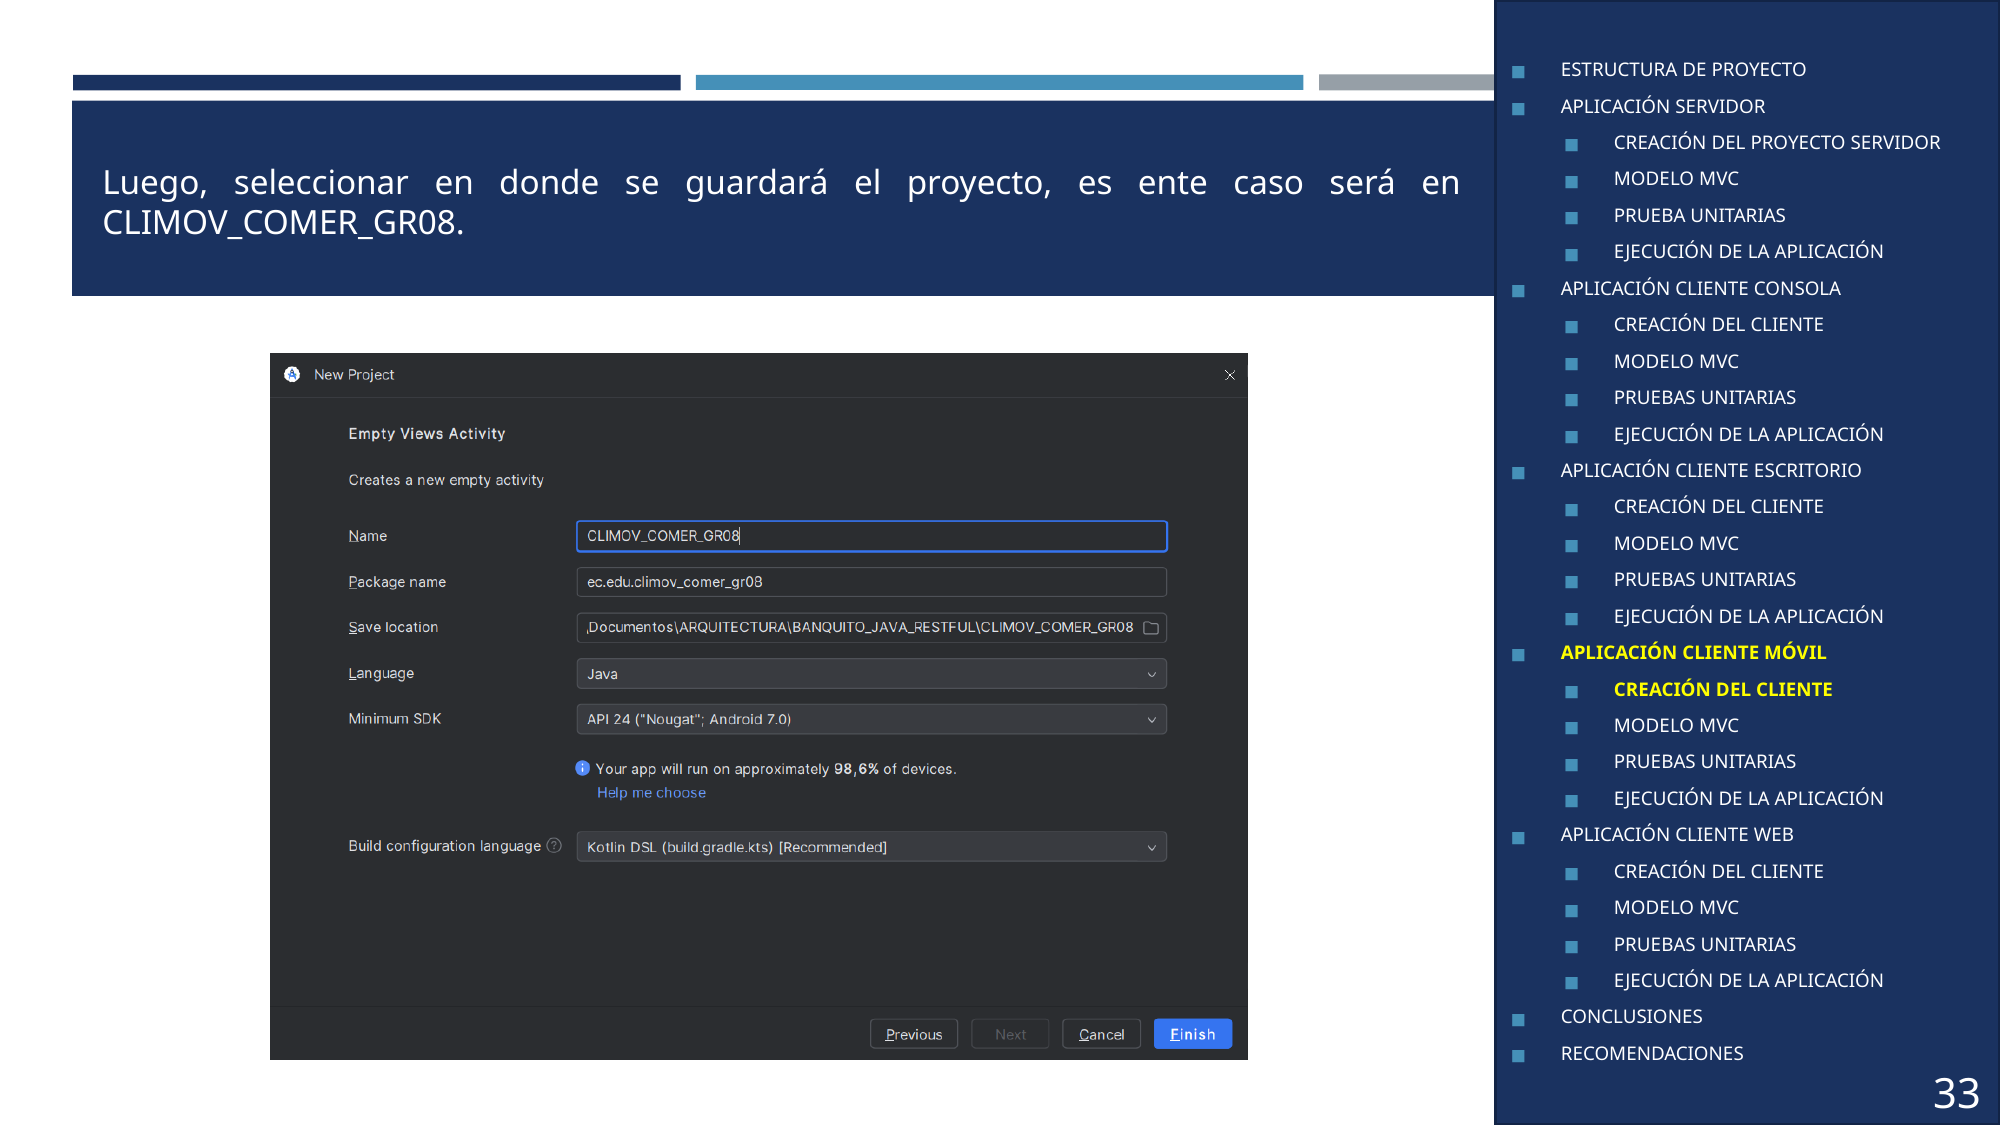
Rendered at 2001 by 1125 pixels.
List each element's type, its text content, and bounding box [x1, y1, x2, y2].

text_box ESTRUCTURA DE PROYECTO APLICACIÓN SERVIDOR CREACIÓN DEL PROYECTO SERVIDOR MODELO MVC PRUEBA UNITARIAS EJECUCIÓN DE LA APLICACIÓN APLICACIÓN CLIENTE CONSOLA CREACIÓN DEL CLIENTE MODELO MVC PRUEBAS UNITARIAS EJECUCIÓN DE LA APLICACIÓN APLICACIÓN CLIENTE ESCRITORIO CREACIÓN DEL CLIENTE MODELO MVC PRUEBAS UNITARIAS EJECUCIÓN DE LA APLICACIÓN APLICACIÓN CLIENTE MÓVIL CREACIÓN DEL CLIENTE MODELO MVC PRUEBAS UNITARIAS EJECUCIÓN DE LA APLICACIÓN APLICACIÓN CLIENTE WEB CREACIÓN DEL CLIENTE MODELO MVC PRUEBAS UNITARIAS EJECUCIÓN DE LA APLICACIÓN CONCLUSIONES RECOMENDACIONES [1495, 0, 2000, 1125]
title Luego, seleccionar en donde se guardará el proyecto, es ente caso será en CLIMOV_COMER_GR08. [87, 82, 1478, 249]
picture [270, 353, 1249, 1060]
text_box 33 [1918, 1059, 2000, 1125]
